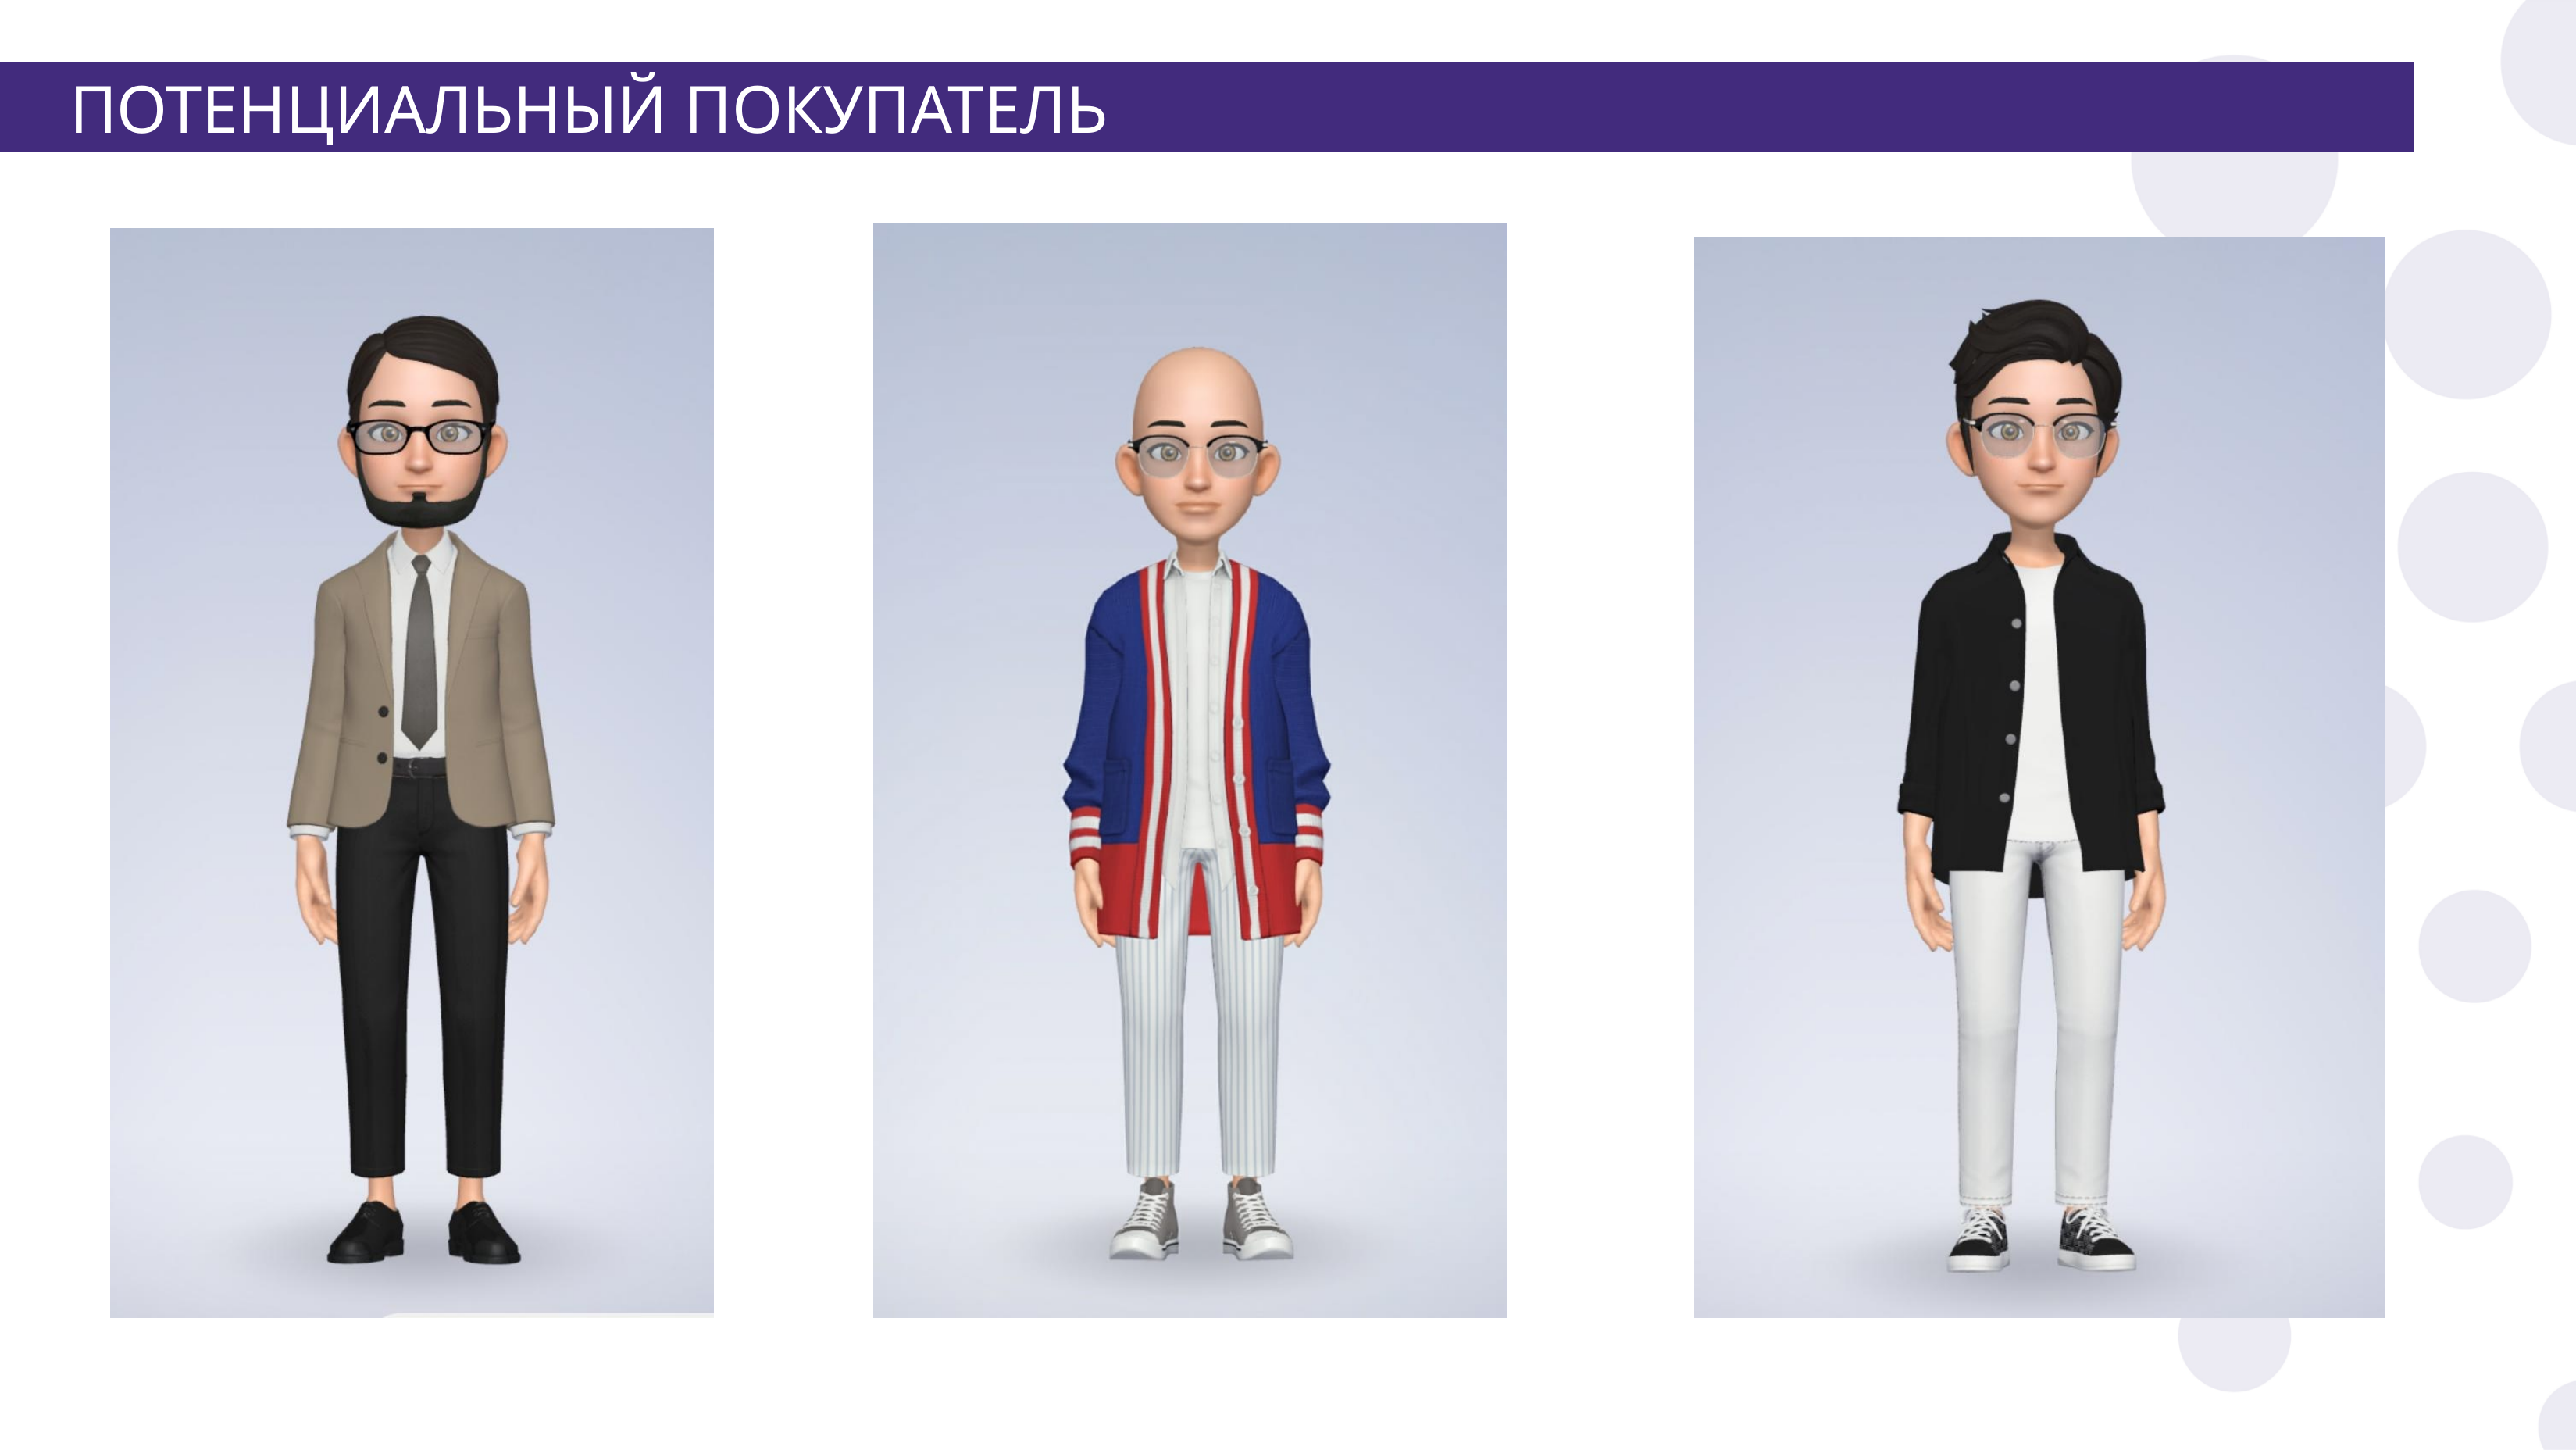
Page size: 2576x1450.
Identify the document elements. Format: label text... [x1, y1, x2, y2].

picture [0, 0, 2576, 1450]
text_box ПОТЕНЦИАЛЬНЫЙ ПОКУПАТЕЛЬ [0, 62, 2414, 152]
